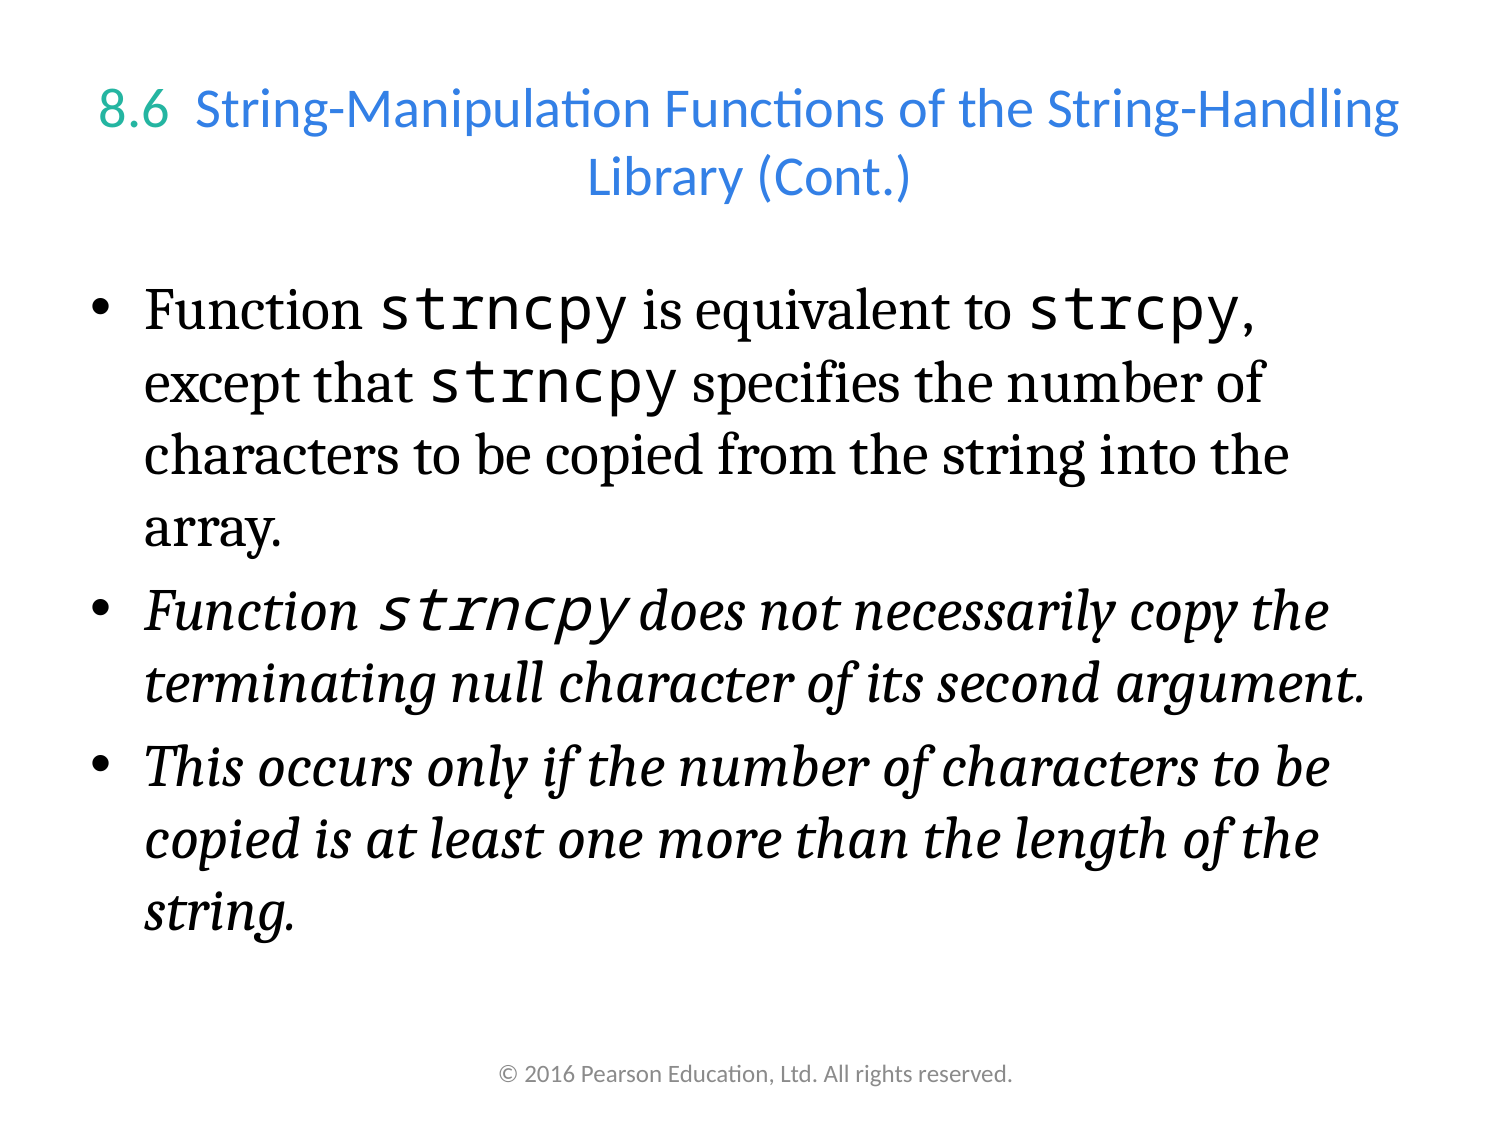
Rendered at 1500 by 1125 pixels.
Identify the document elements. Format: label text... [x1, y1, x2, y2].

title 8.6 String-Manipulation Functions of the String-Handling Library (Cont.) [75, 45, 1425, 233]
footer © 2016 Pearson Education, Ltd. All rights reserved. [362, 1042, 1150, 1103]
list Function strncpy is equivalent to strcpy, except that strncpy specifies the number of characters to be copied from the string into the array. Function strncpy does not necessarily copy the terminating null character of its second argument. This occurs only if the number of characters to be copied is at least one more than the length of the string. [75, 262, 1425, 1005]
